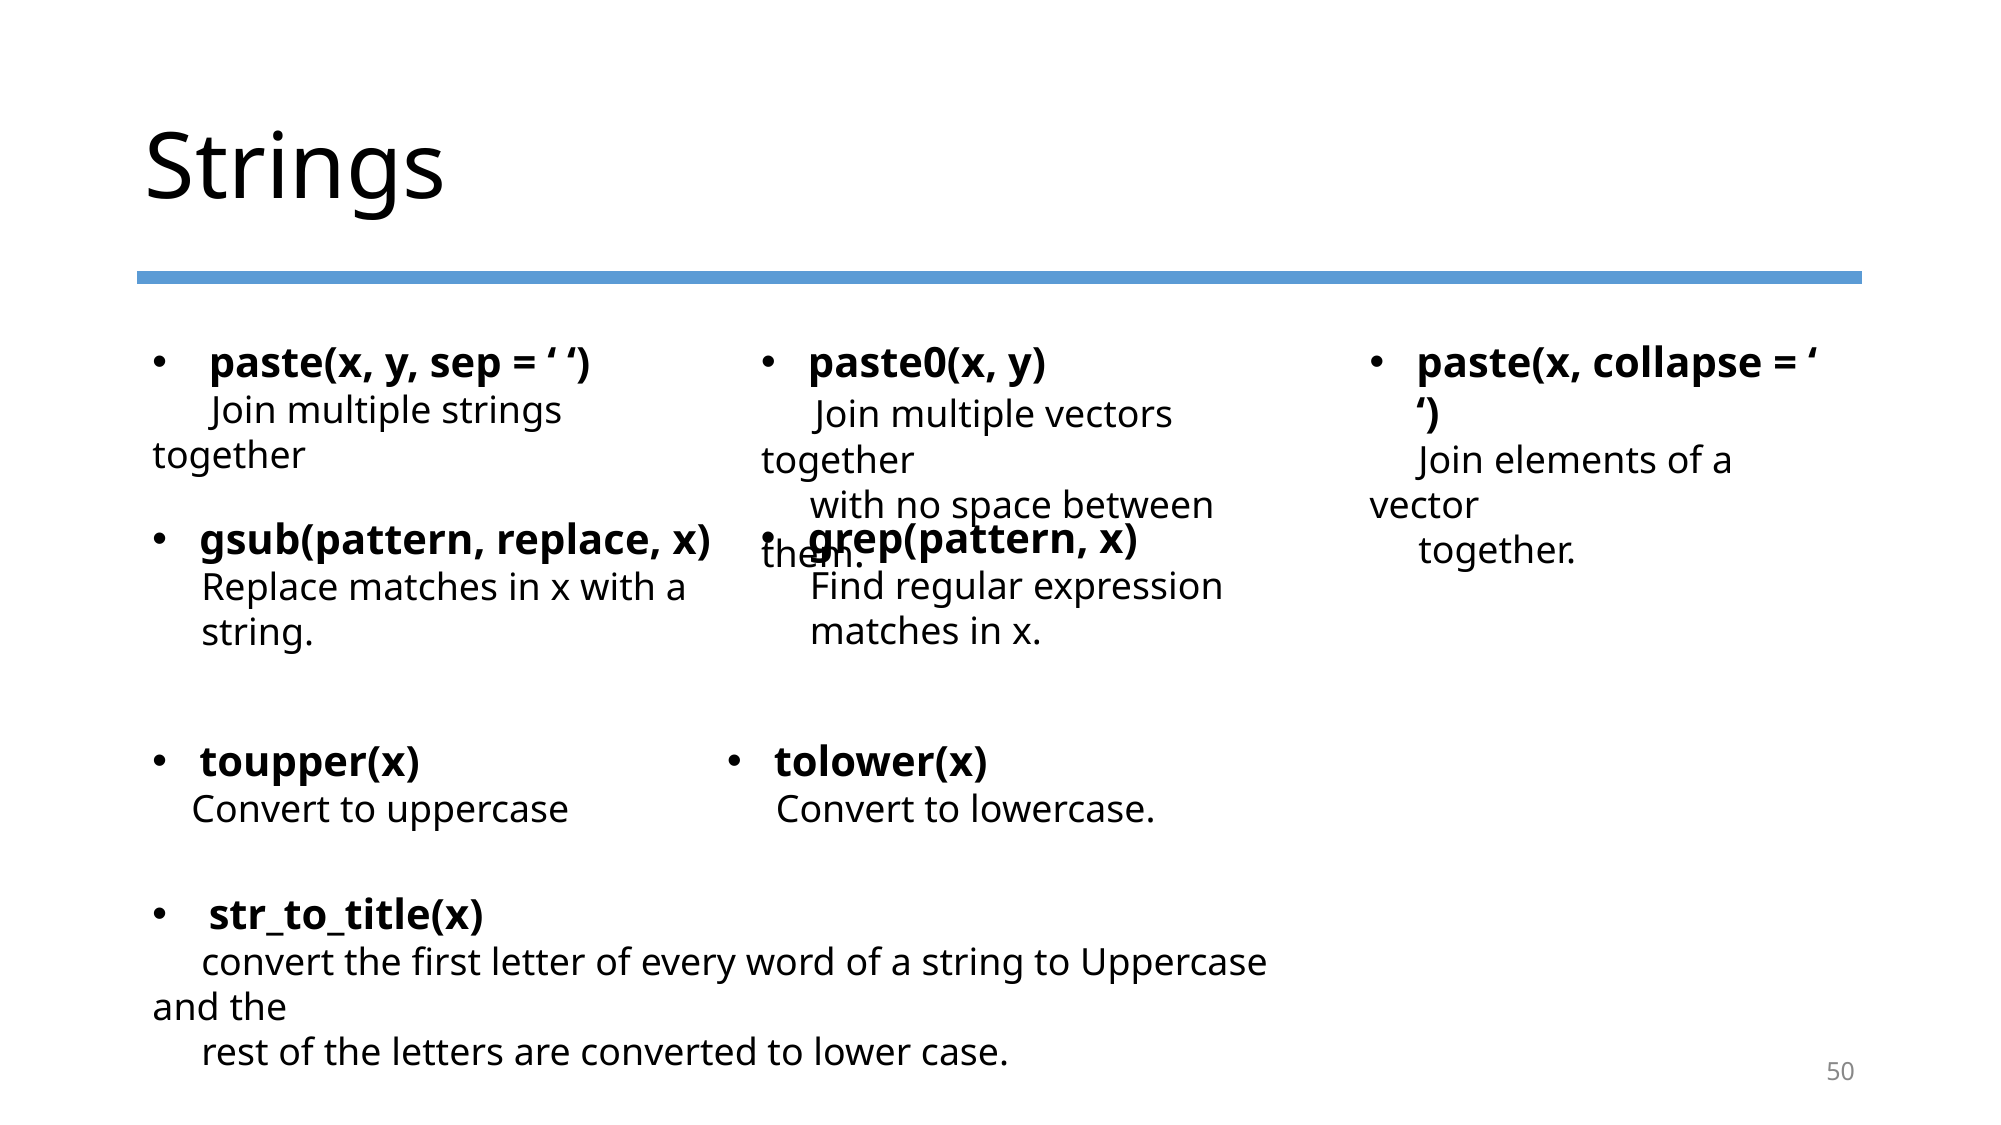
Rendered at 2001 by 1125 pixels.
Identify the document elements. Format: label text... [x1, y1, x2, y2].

slide_number 50 [1817, 1050, 1863, 1096]
title Strings [136, 59, 1863, 278]
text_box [144, 328, 1856, 1038]
